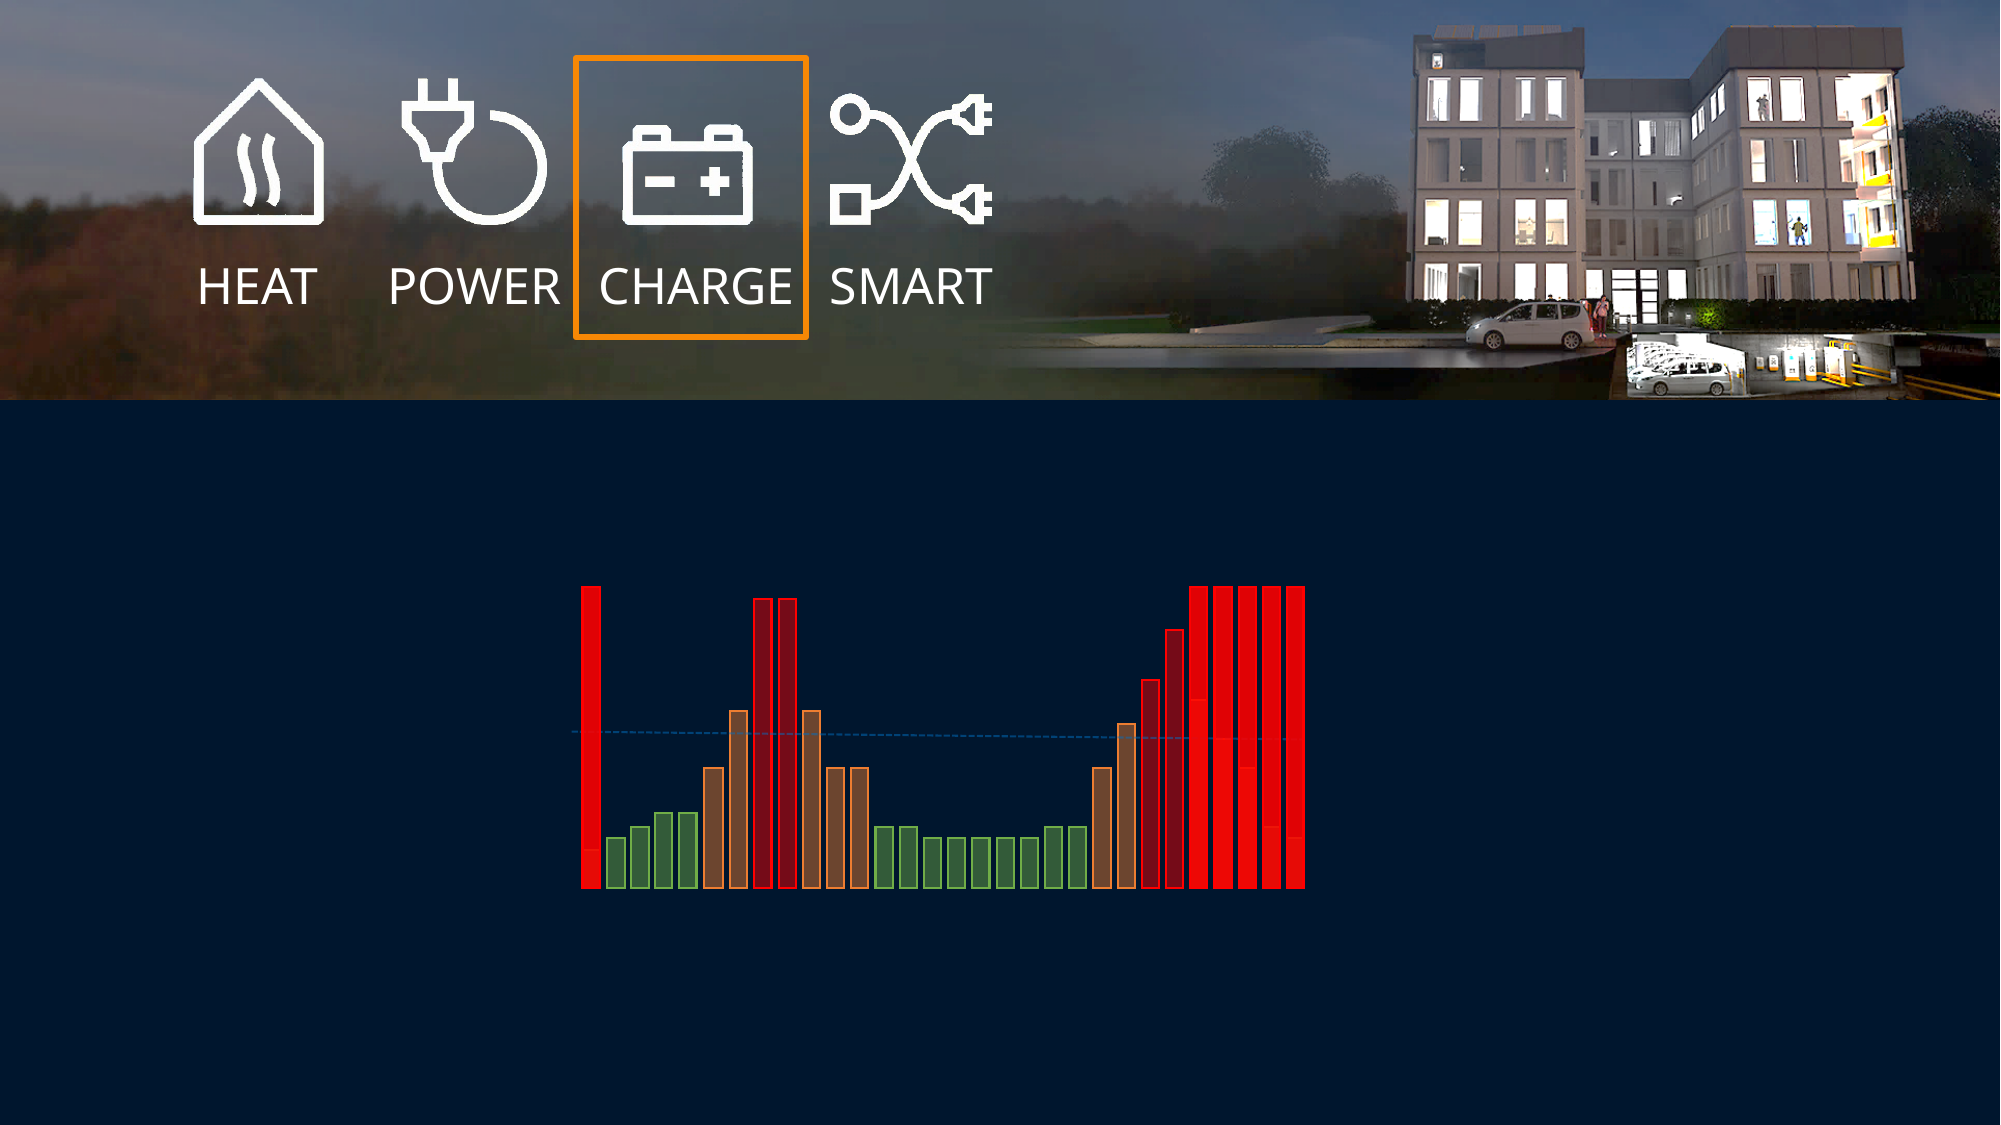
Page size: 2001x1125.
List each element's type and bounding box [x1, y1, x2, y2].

text_box [1190, 587, 1208, 598]
text_box [1287, 587, 1304, 598]
text_box [582, 587, 600, 598]
text_box [1214, 587, 1232, 598]
text_box [1262, 587, 1281, 598]
text_box [571, 598, 1304, 889]
text_box [168, 78, 1023, 341]
picture [0, 0, 2000, 400]
text_box [1238, 587, 1256, 598]
